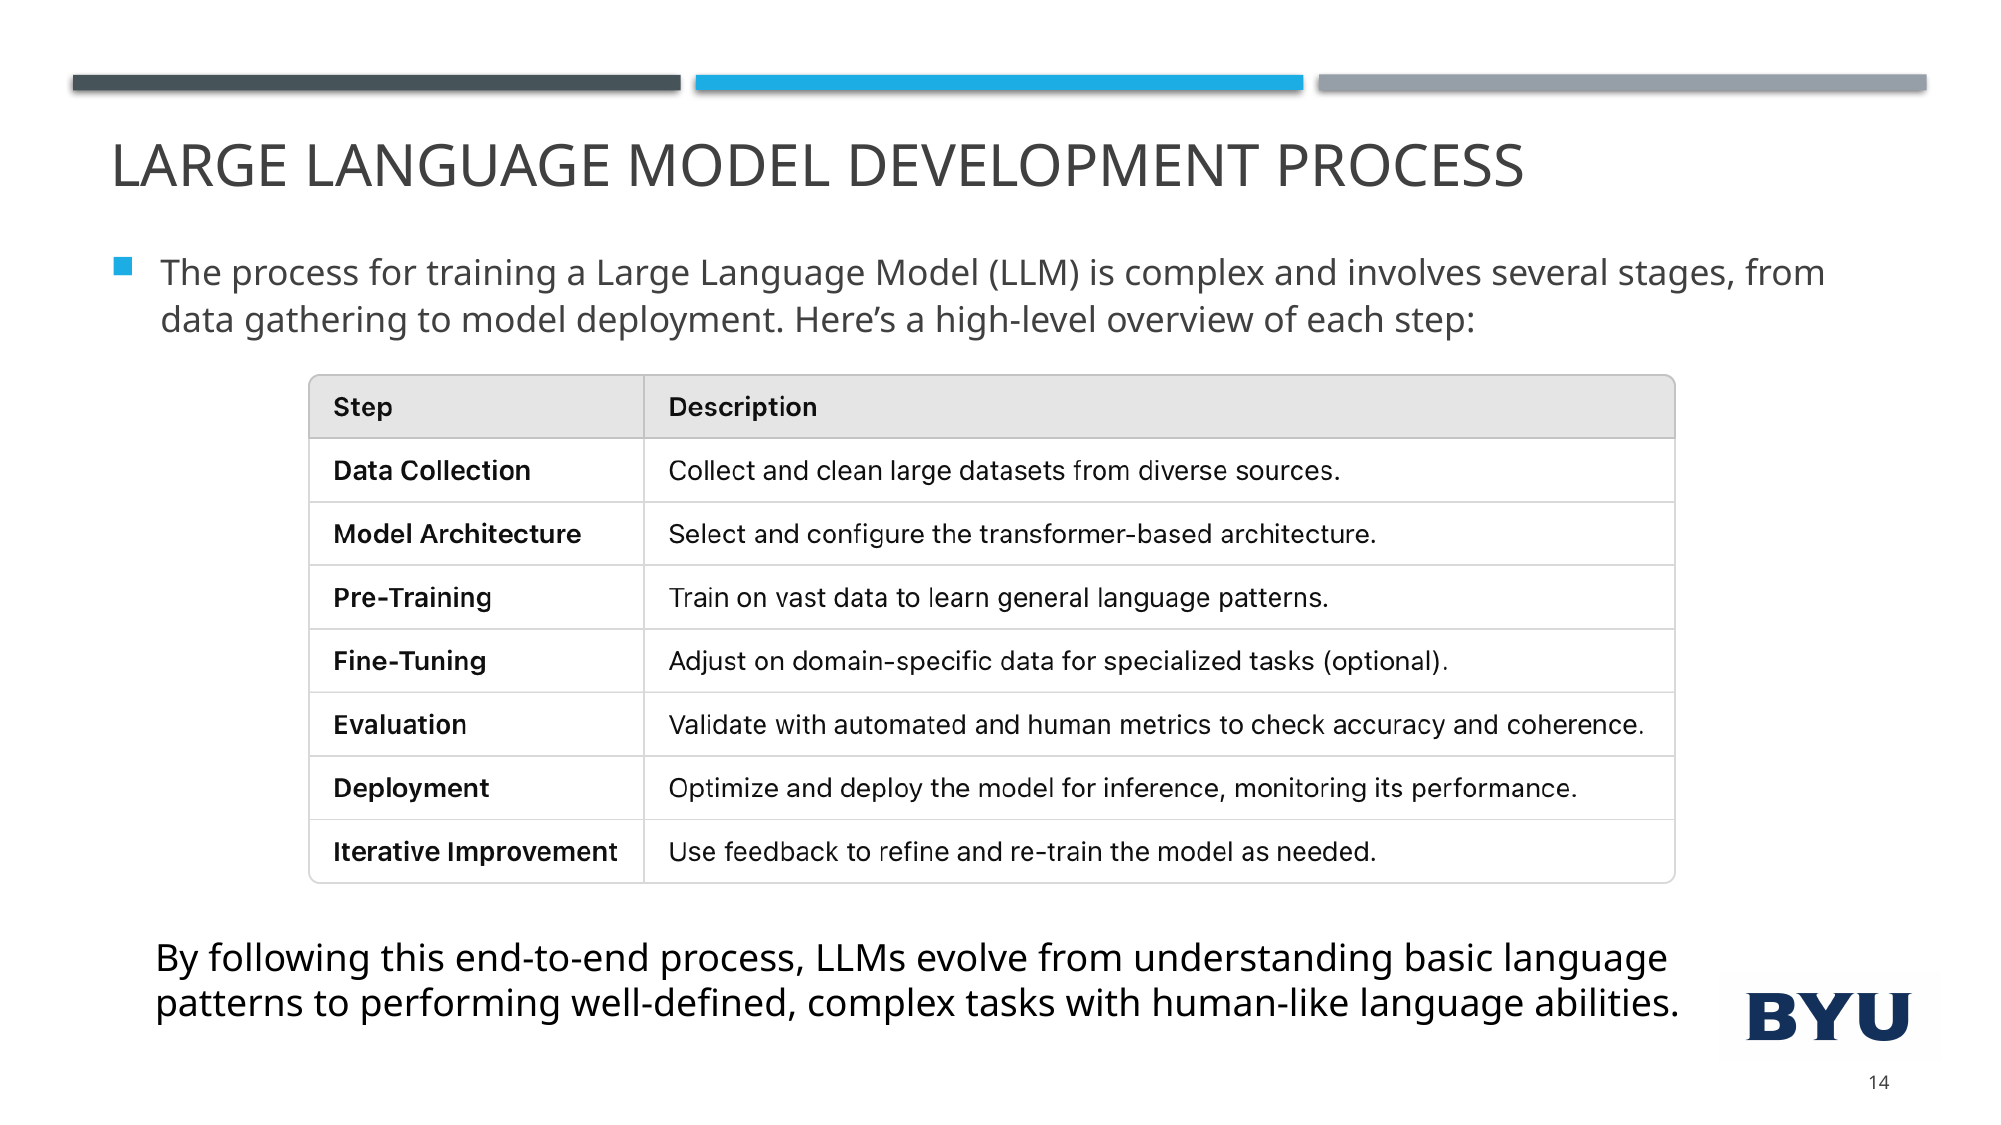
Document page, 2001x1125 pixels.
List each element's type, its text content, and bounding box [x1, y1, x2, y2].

list The process for training a Large Language Model (LLM) is complex and involves several stages, from data gathering to model deployment. Here’s a high-level overview of each step: [95, 238, 1905, 391]
text_box By following this end-to-end process, LLMs evolve from understanding basic language patterns to performing well-defined, complex tasks with human-like language abilities. [140, 927, 1732, 1032]
picture [292, 358, 1690, 898]
slide_number 14 [1732, 1053, 1905, 1114]
picture [1718, 972, 1941, 1062]
title Large Language Model Development Process [95, 115, 1905, 206]
